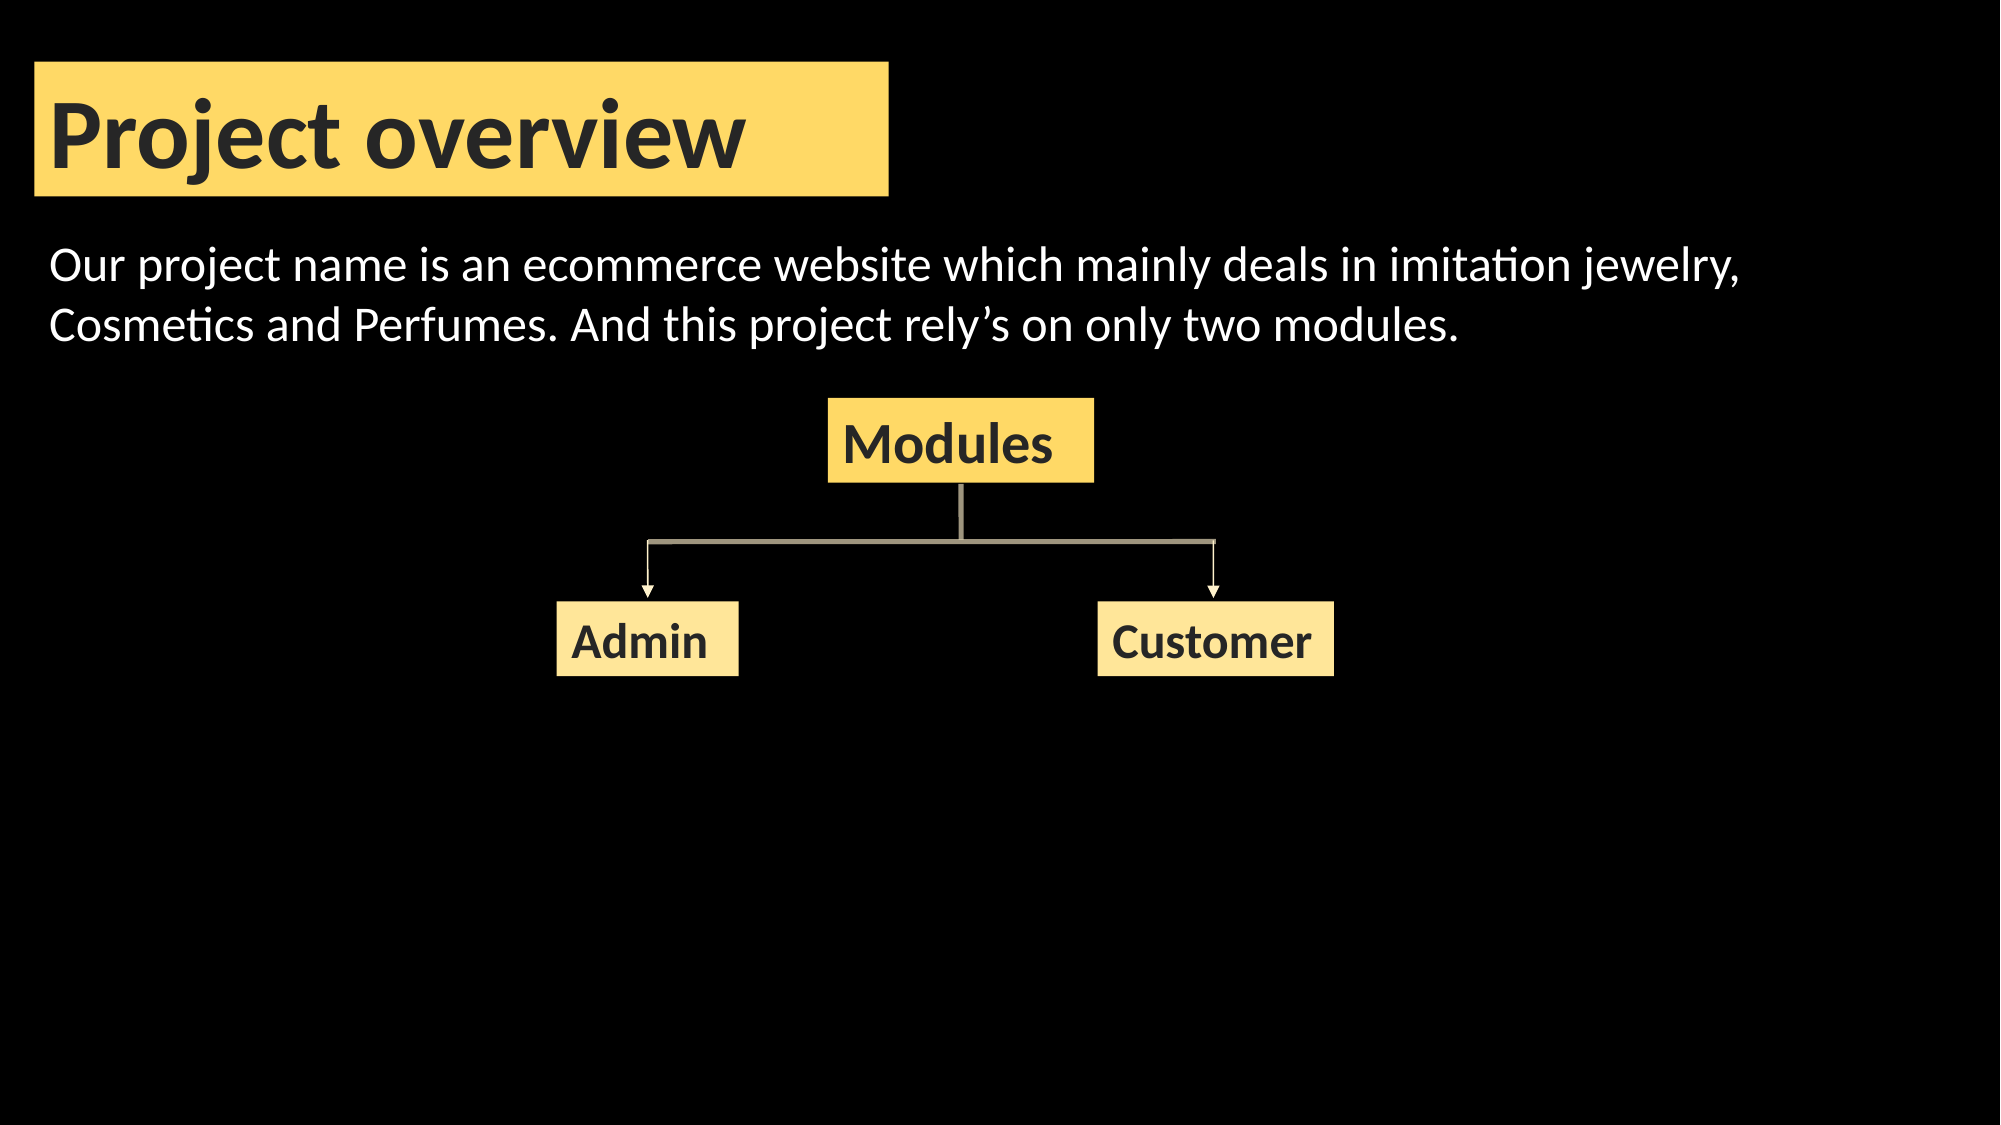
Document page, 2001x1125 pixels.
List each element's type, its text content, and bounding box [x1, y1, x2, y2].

text_box Customer [1097, 601, 1334, 677]
text_box [641, 540, 654, 598]
text_box [1207, 540, 1220, 599]
text_box Our project name is an ecommerce website which mainly deals in imitation jewelry, Cosmetics and Perfumes. And this project rely’s on only two modules. [34, 223, 1938, 359]
text_box Modules [827, 397, 1095, 483]
text_box Project overview [34, 61, 889, 197]
text_box Admin [556, 601, 739, 677]
